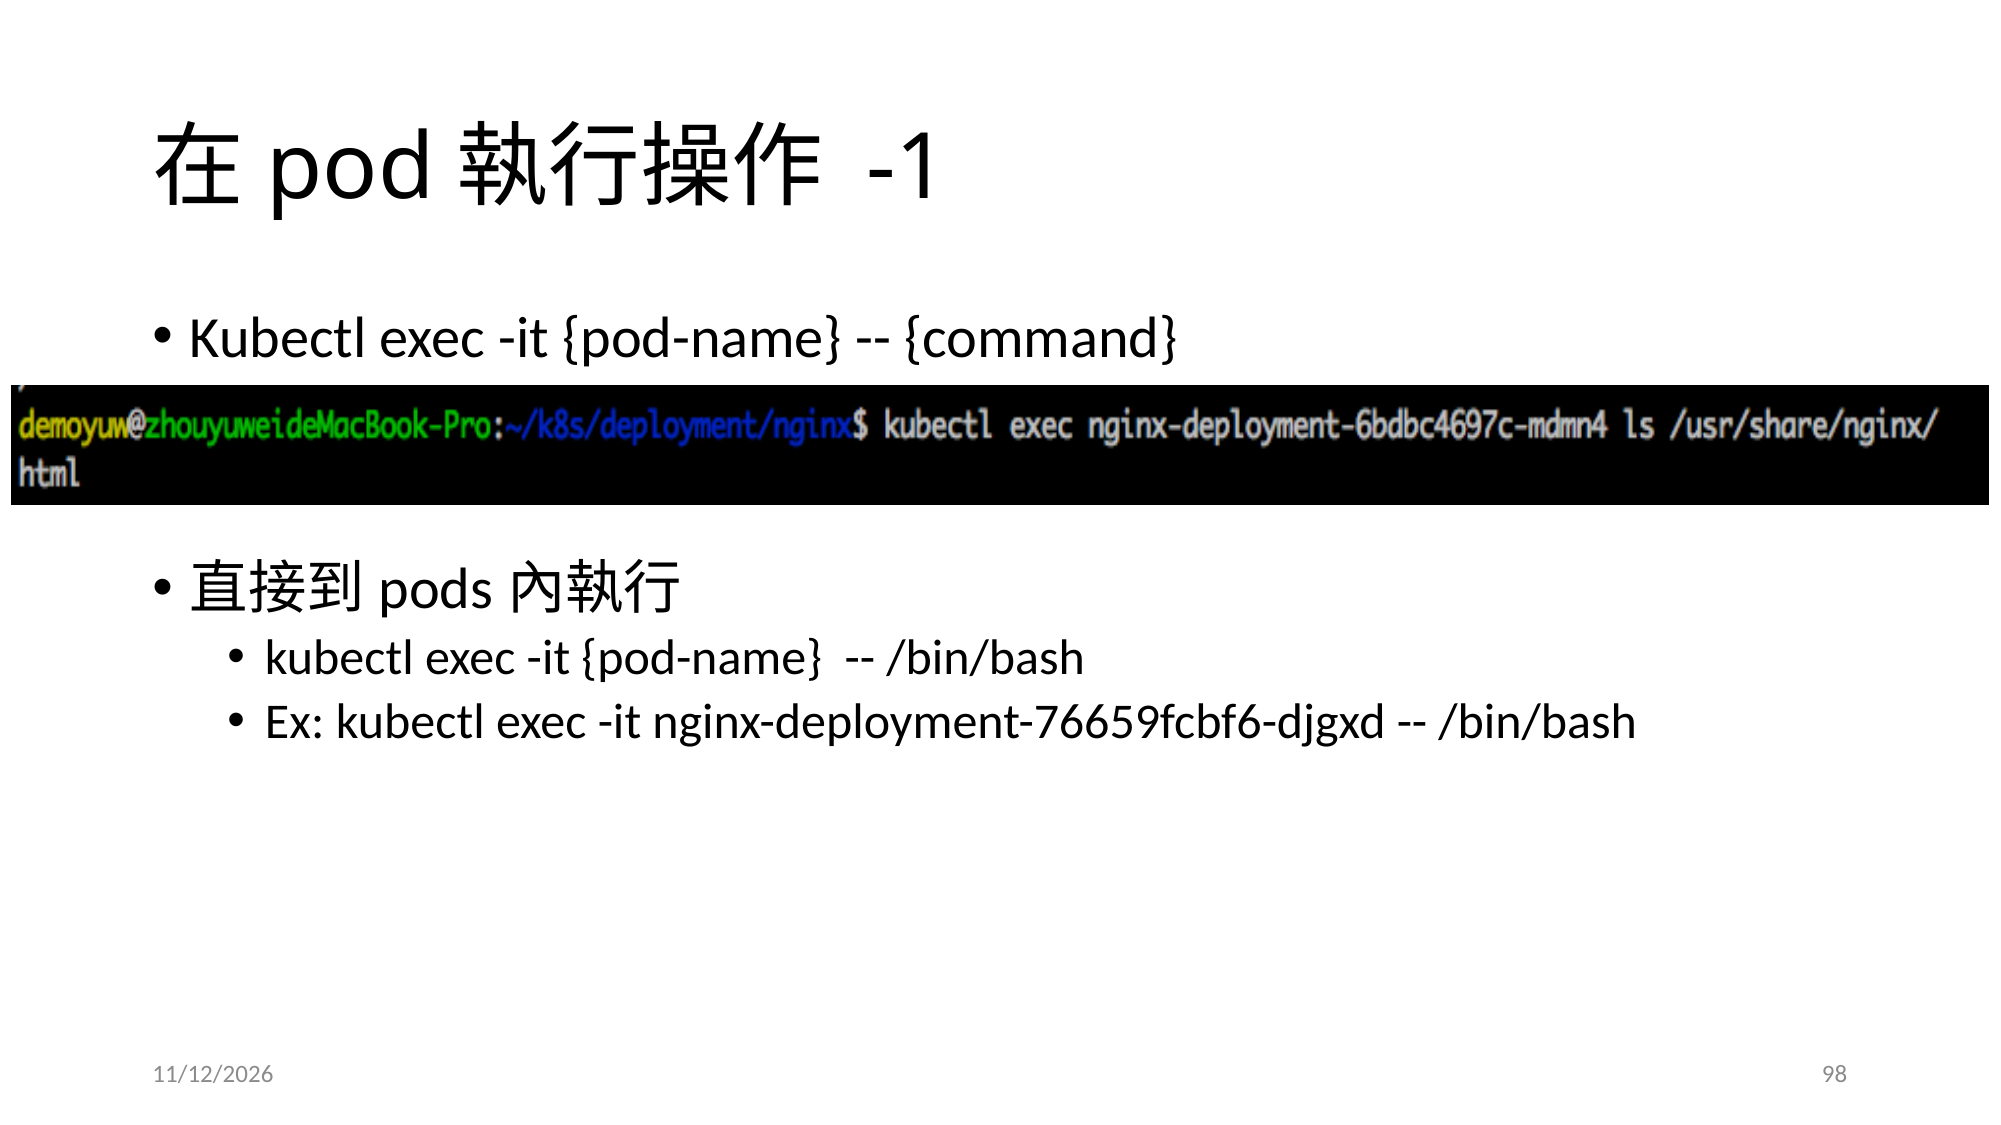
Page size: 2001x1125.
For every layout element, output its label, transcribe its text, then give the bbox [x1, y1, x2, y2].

slide_number 98 [1412, 1042, 1863, 1103]
list Kubectl exec -it {pod-name} -- {command} 直接到pods內執行 kubectl exec -it {pod-name} -- /bin/bash Ex: kubectl exec -it nginx-deployment-76659fcbf6-djgxd -- /bin/bash [137, 505, 1863, 1014]
title 在pod執行操作 -1 [137, 59, 1863, 278]
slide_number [137, 1042, 588, 1103]
picture [11, 385, 1989, 505]
list Kubectl exec -it {pod-name} -- {command} 直接到pods內執行 kubectl exec -it {pod-name} -- /bin/bash Ex: kubectl exec -it nginx-deployment-76659fcbf6-djgxd -- /bin/bash [137, 299, 1863, 385]
